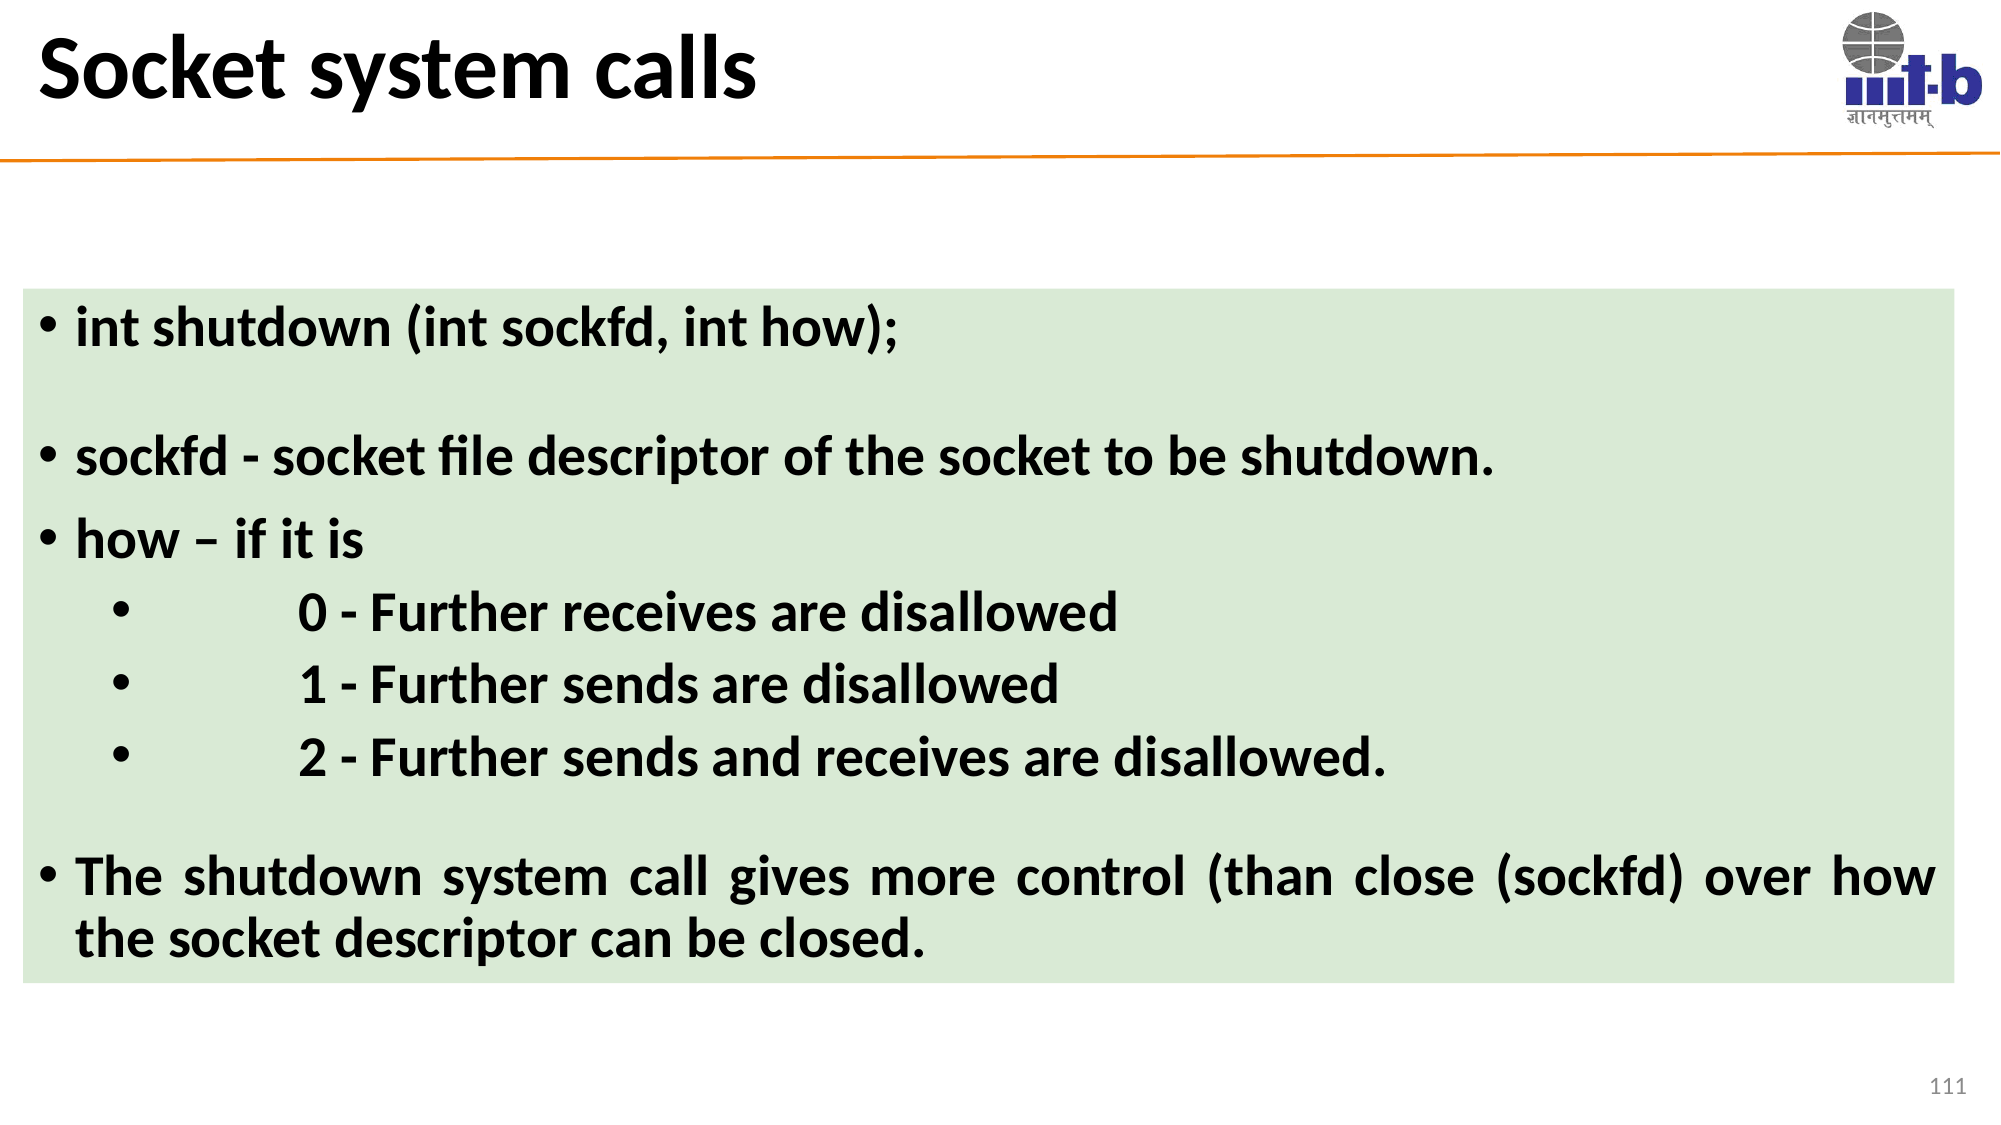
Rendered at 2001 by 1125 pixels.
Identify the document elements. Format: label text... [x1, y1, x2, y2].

title Socket system calls [23, 7, 1957, 132]
slide_number 111 [1532, 1054, 1983, 1115]
picture [1957, 8, 1983, 130]
text_box int shutdown (int sockfd, int how); sockfd - socket file descriptor of the socket to be shutdown. how – if it is 0 - Further receives are disallowed 1 - Further sends are disallowed 2 - Further sends and receives are disallowed. The shutdown system call gives more control (than close (sockfd) over how the socket descriptor can be closed. [23, 288, 1955, 984]
